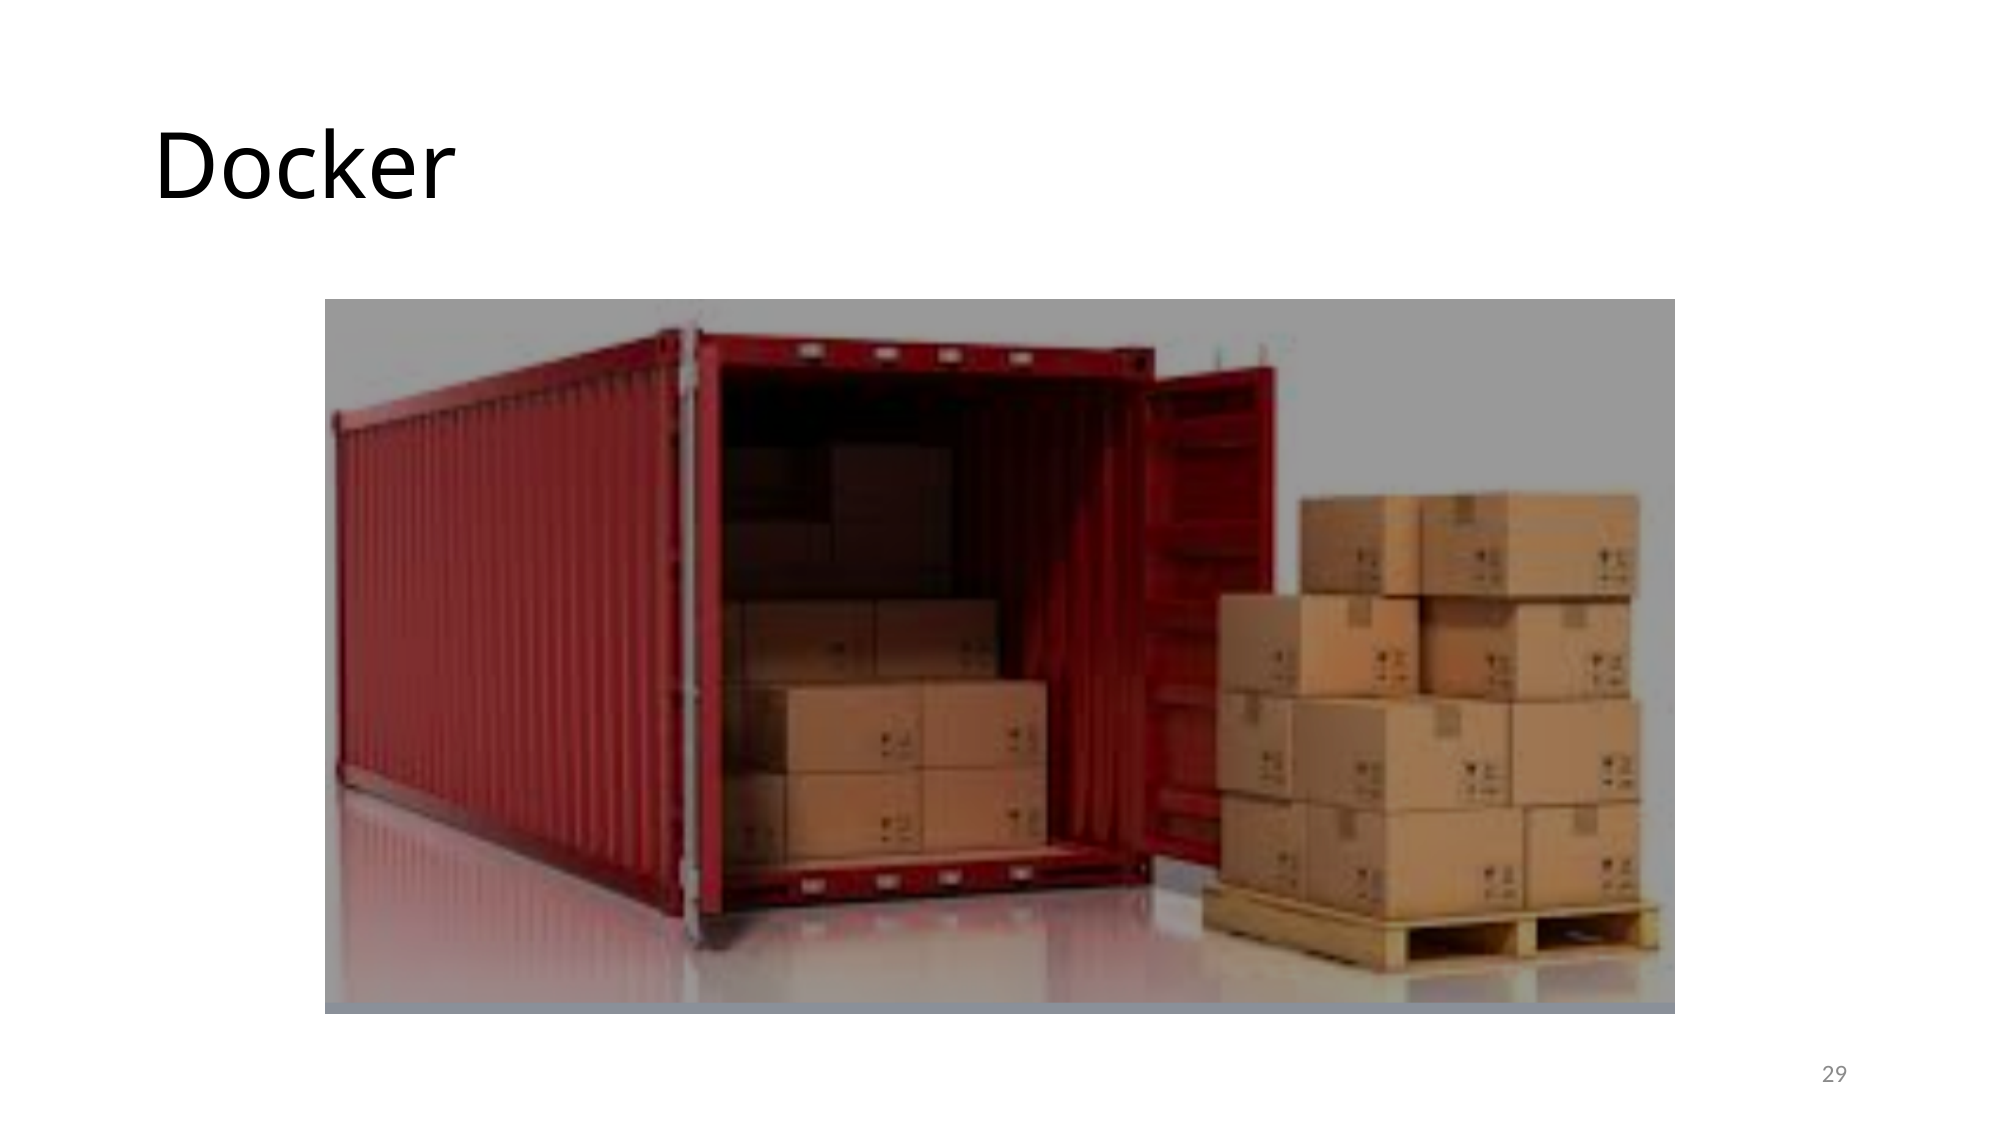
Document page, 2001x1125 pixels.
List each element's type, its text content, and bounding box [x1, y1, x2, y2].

slide_number 29 [1412, 1042, 1863, 1103]
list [325, 299, 1675, 1014]
title Docker [137, 59, 1863, 278]
